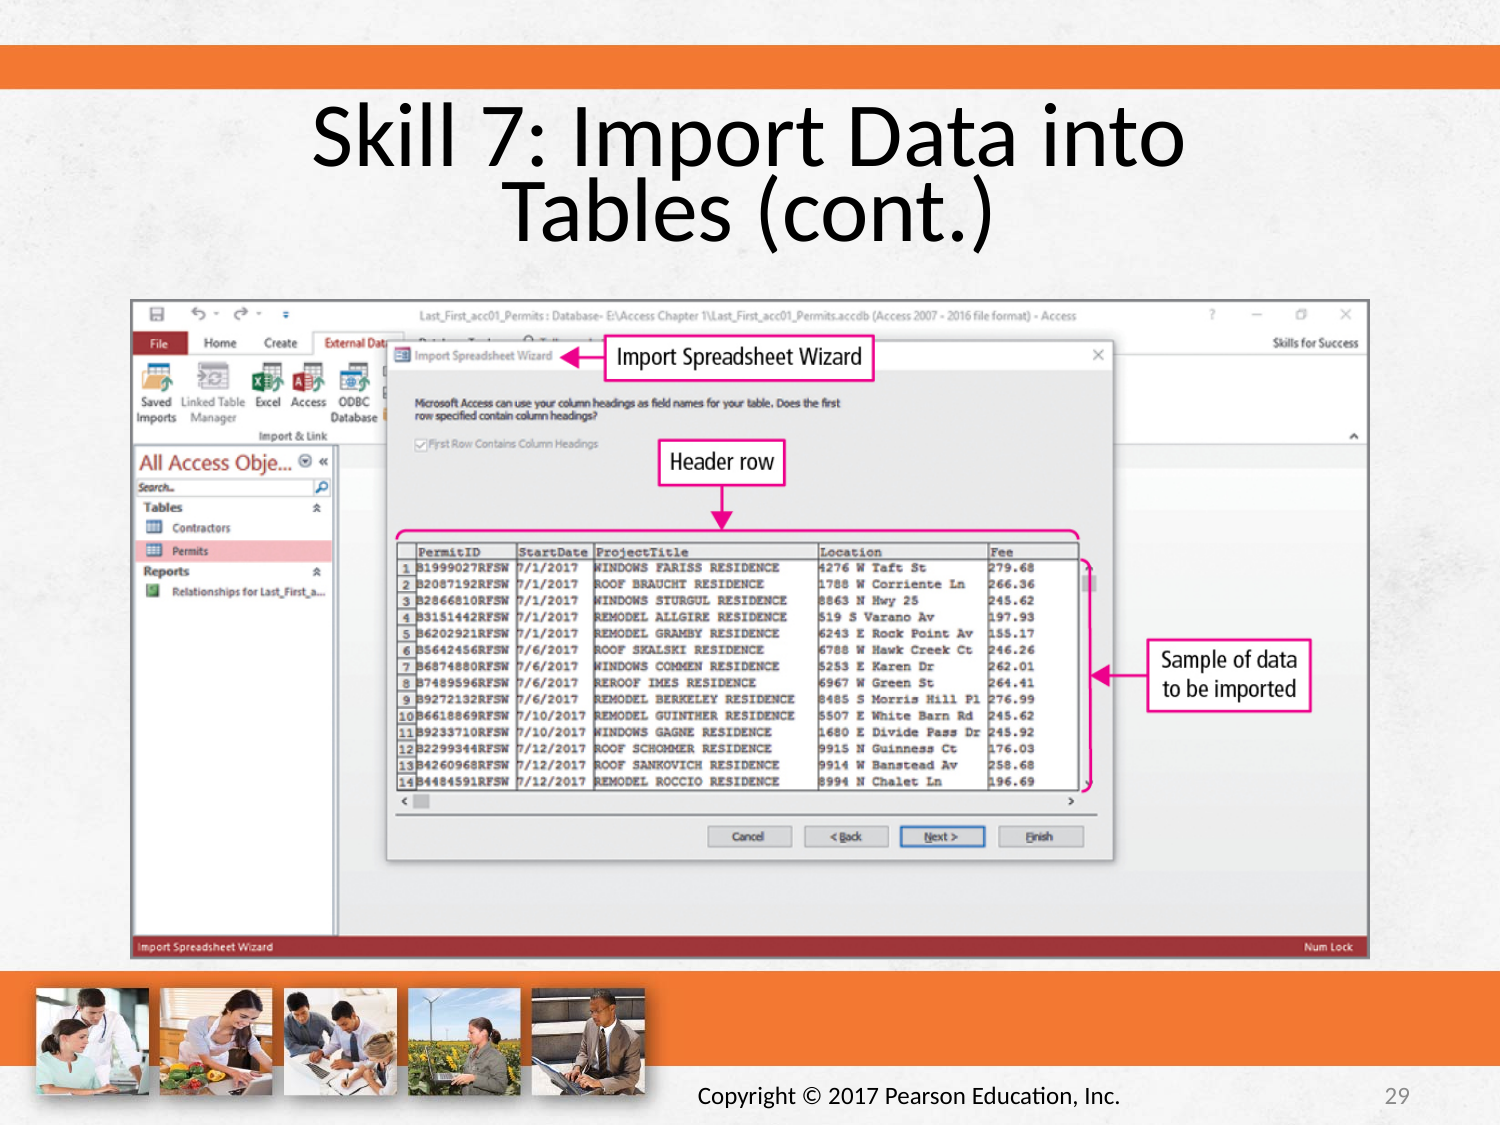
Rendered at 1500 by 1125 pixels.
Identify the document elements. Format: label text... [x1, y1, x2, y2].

title Skill 7: Import Data into Tables (cont.) [99, 94, 1401, 276]
slide_number 29 [1074, 1065, 1425, 1125]
footer Copyright © 2017 Pearson Education, Inc. [650, 1065, 1074, 1125]
picture [0, 0, 1500, 1125]
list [130, 299, 1370, 961]
